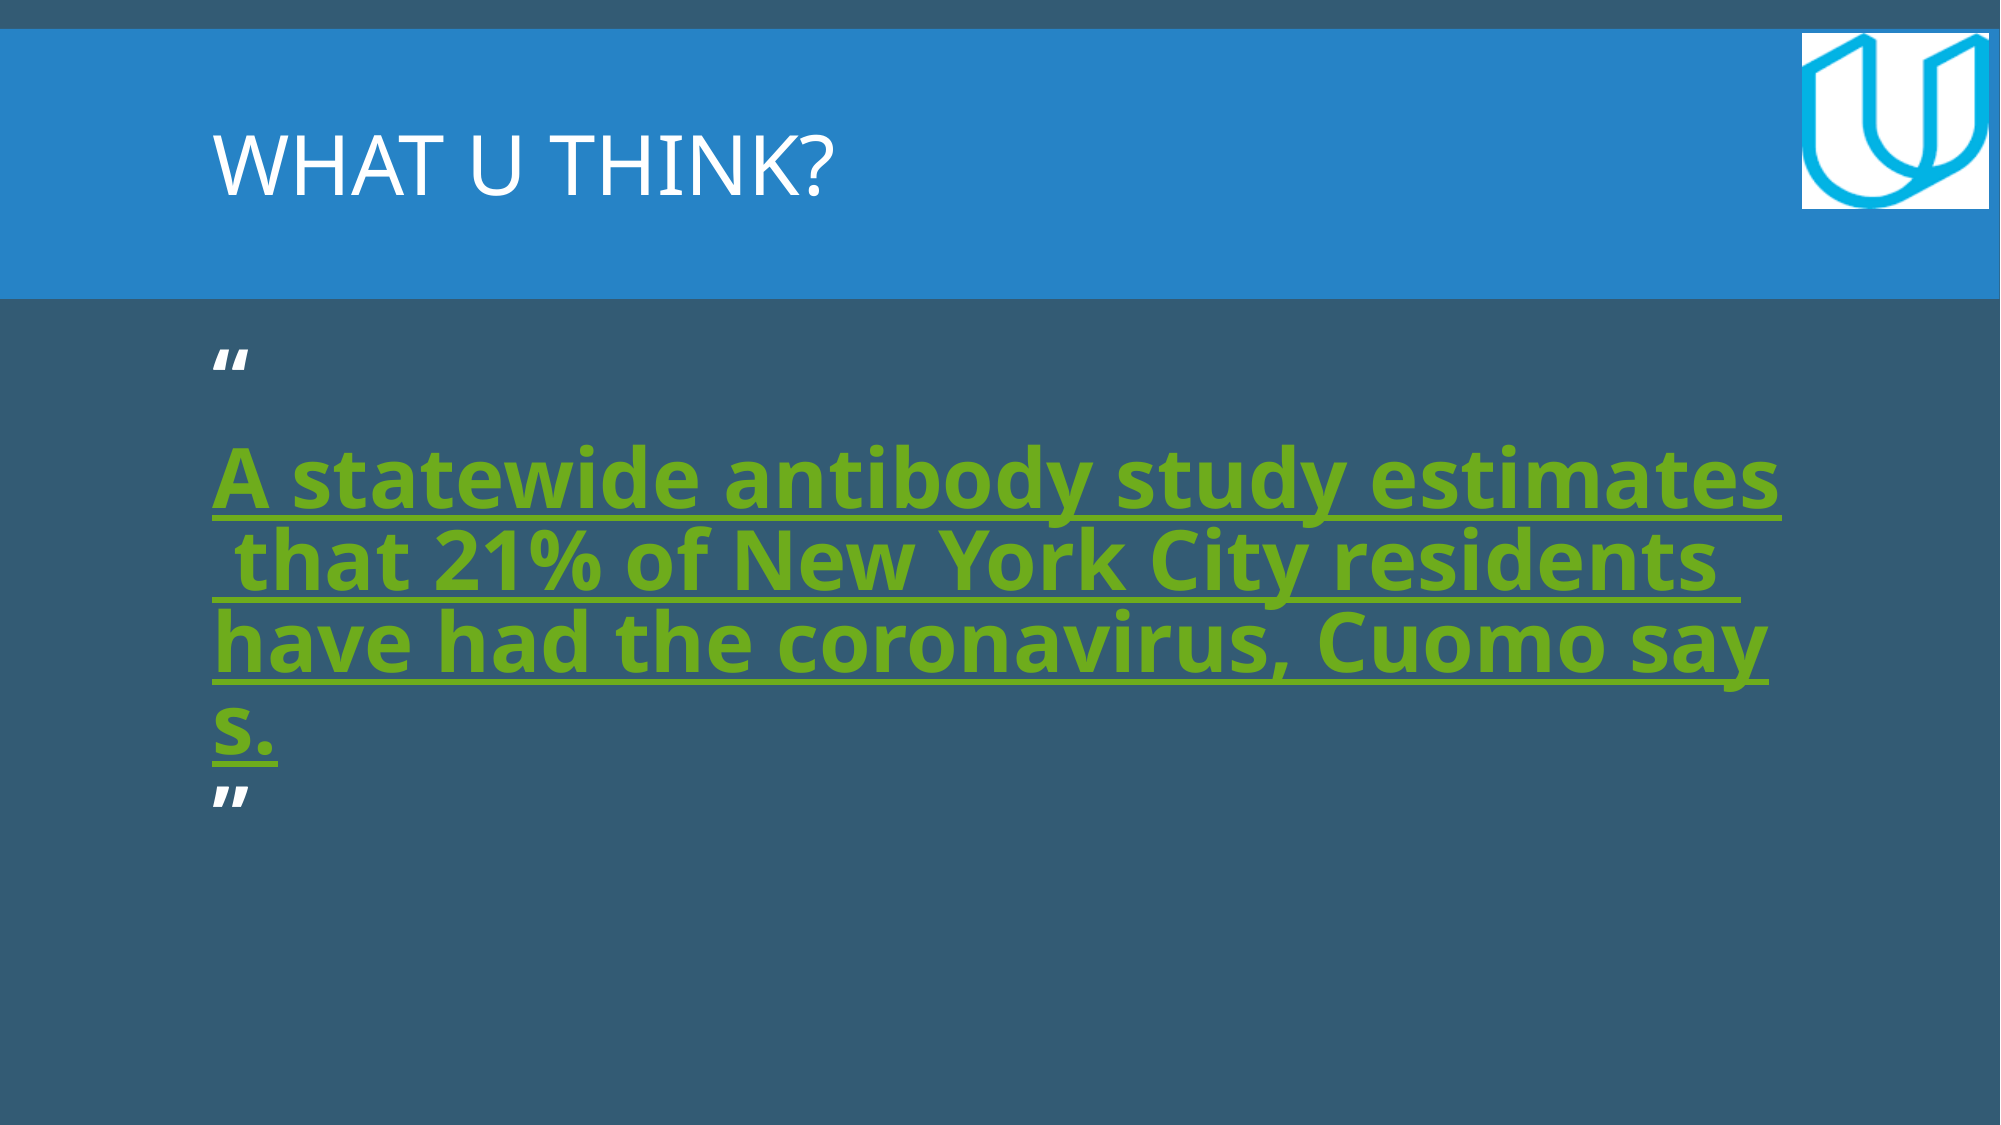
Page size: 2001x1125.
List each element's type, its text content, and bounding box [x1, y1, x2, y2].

title What u think? [197, 46, 1803, 295]
picture [1876, 124, 1989, 209]
picture [1816, 47, 1912, 197]
picture [1802, 33, 1989, 167]
picture [1933, 47, 1974, 167]
picture [1803, 159, 1866, 209]
list “A statewide antibody study estimates that 21% of New York City residents have had the coronavirus, Cuomo says.” [197, 329, 1803, 1020]
